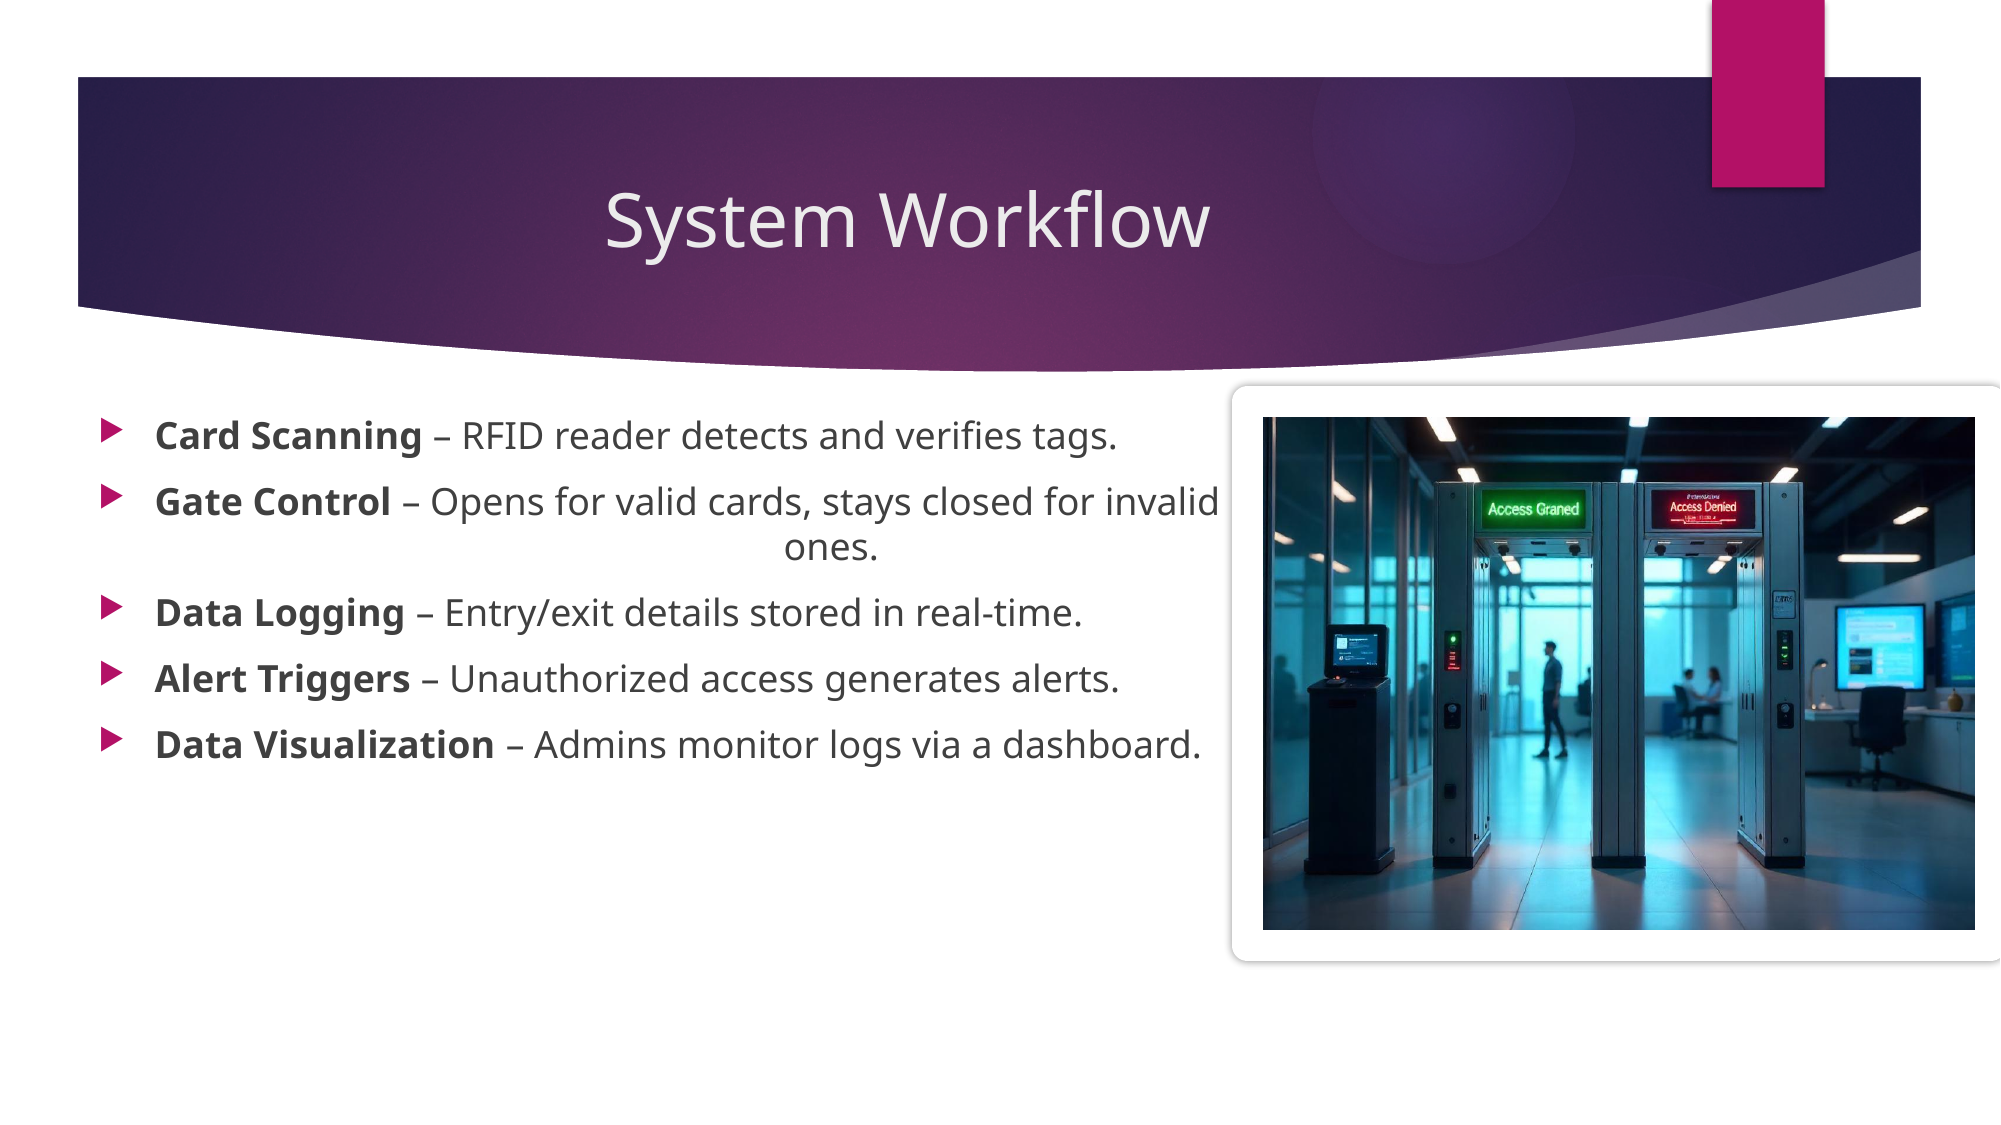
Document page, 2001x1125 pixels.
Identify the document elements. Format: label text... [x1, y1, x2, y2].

picture [1968, 657, 1976, 670]
picture [1262, 416, 1976, 931]
title System Workflow [189, 159, 1627, 276]
picture [1953, 614, 1961, 629]
list Card Scanning – RFID reader detects and verifies tags. Gate Control – Opens for valid cards, stays closed for invalid ones. Data Logging – Entry/exit details stored in real-time. Alert Triggers – Unauthorized access generates alerts. Data Visualization – Admins monitor logs via a dashboard. [83, 404, 1239, 966]
